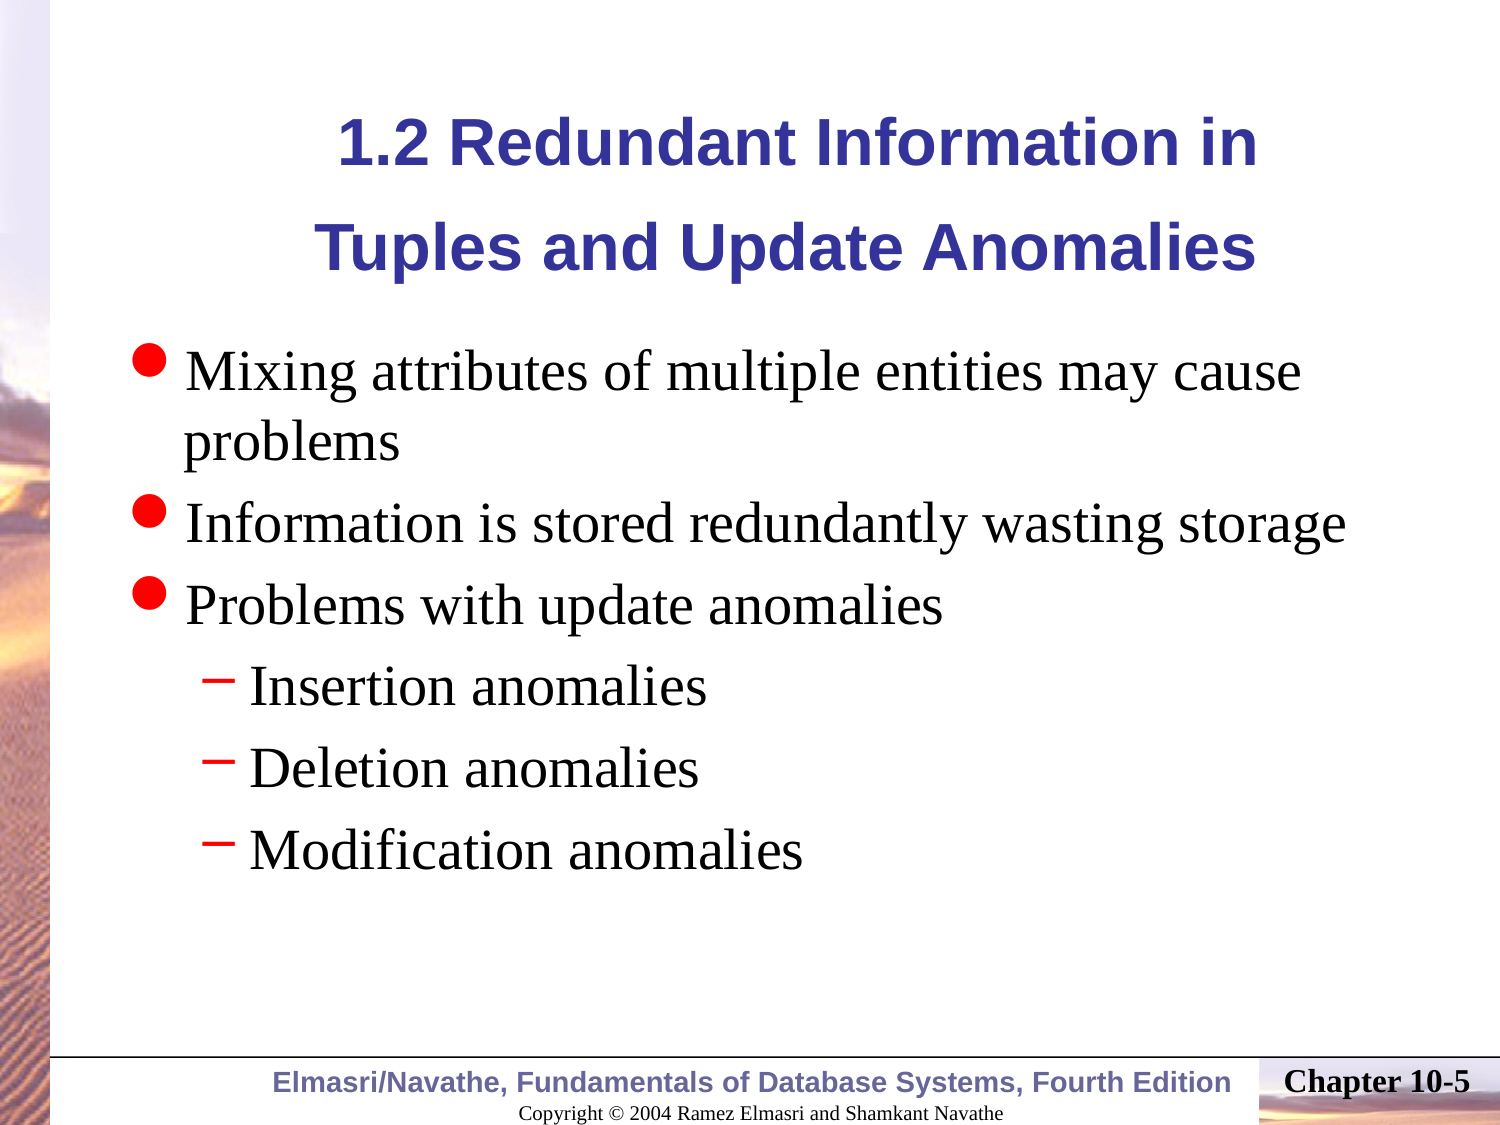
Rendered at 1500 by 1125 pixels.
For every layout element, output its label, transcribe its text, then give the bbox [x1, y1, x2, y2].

picture [0, 0, 50, 1125]
slide_number Chapter 10-5 [1173, 1047, 1487, 1112]
list Mixing attributes of multiple entities may cause problems Information is stored redundantly wasting storage Problems with update anomalies Insertion anomalies Deletion anomalies Modification anomalies [112, 324, 1388, 1001]
picture [1259, 1058, 1500, 1125]
title 1.2 Redundant Information in Tuples and Update Anomalies [210, 99, 1388, 288]
